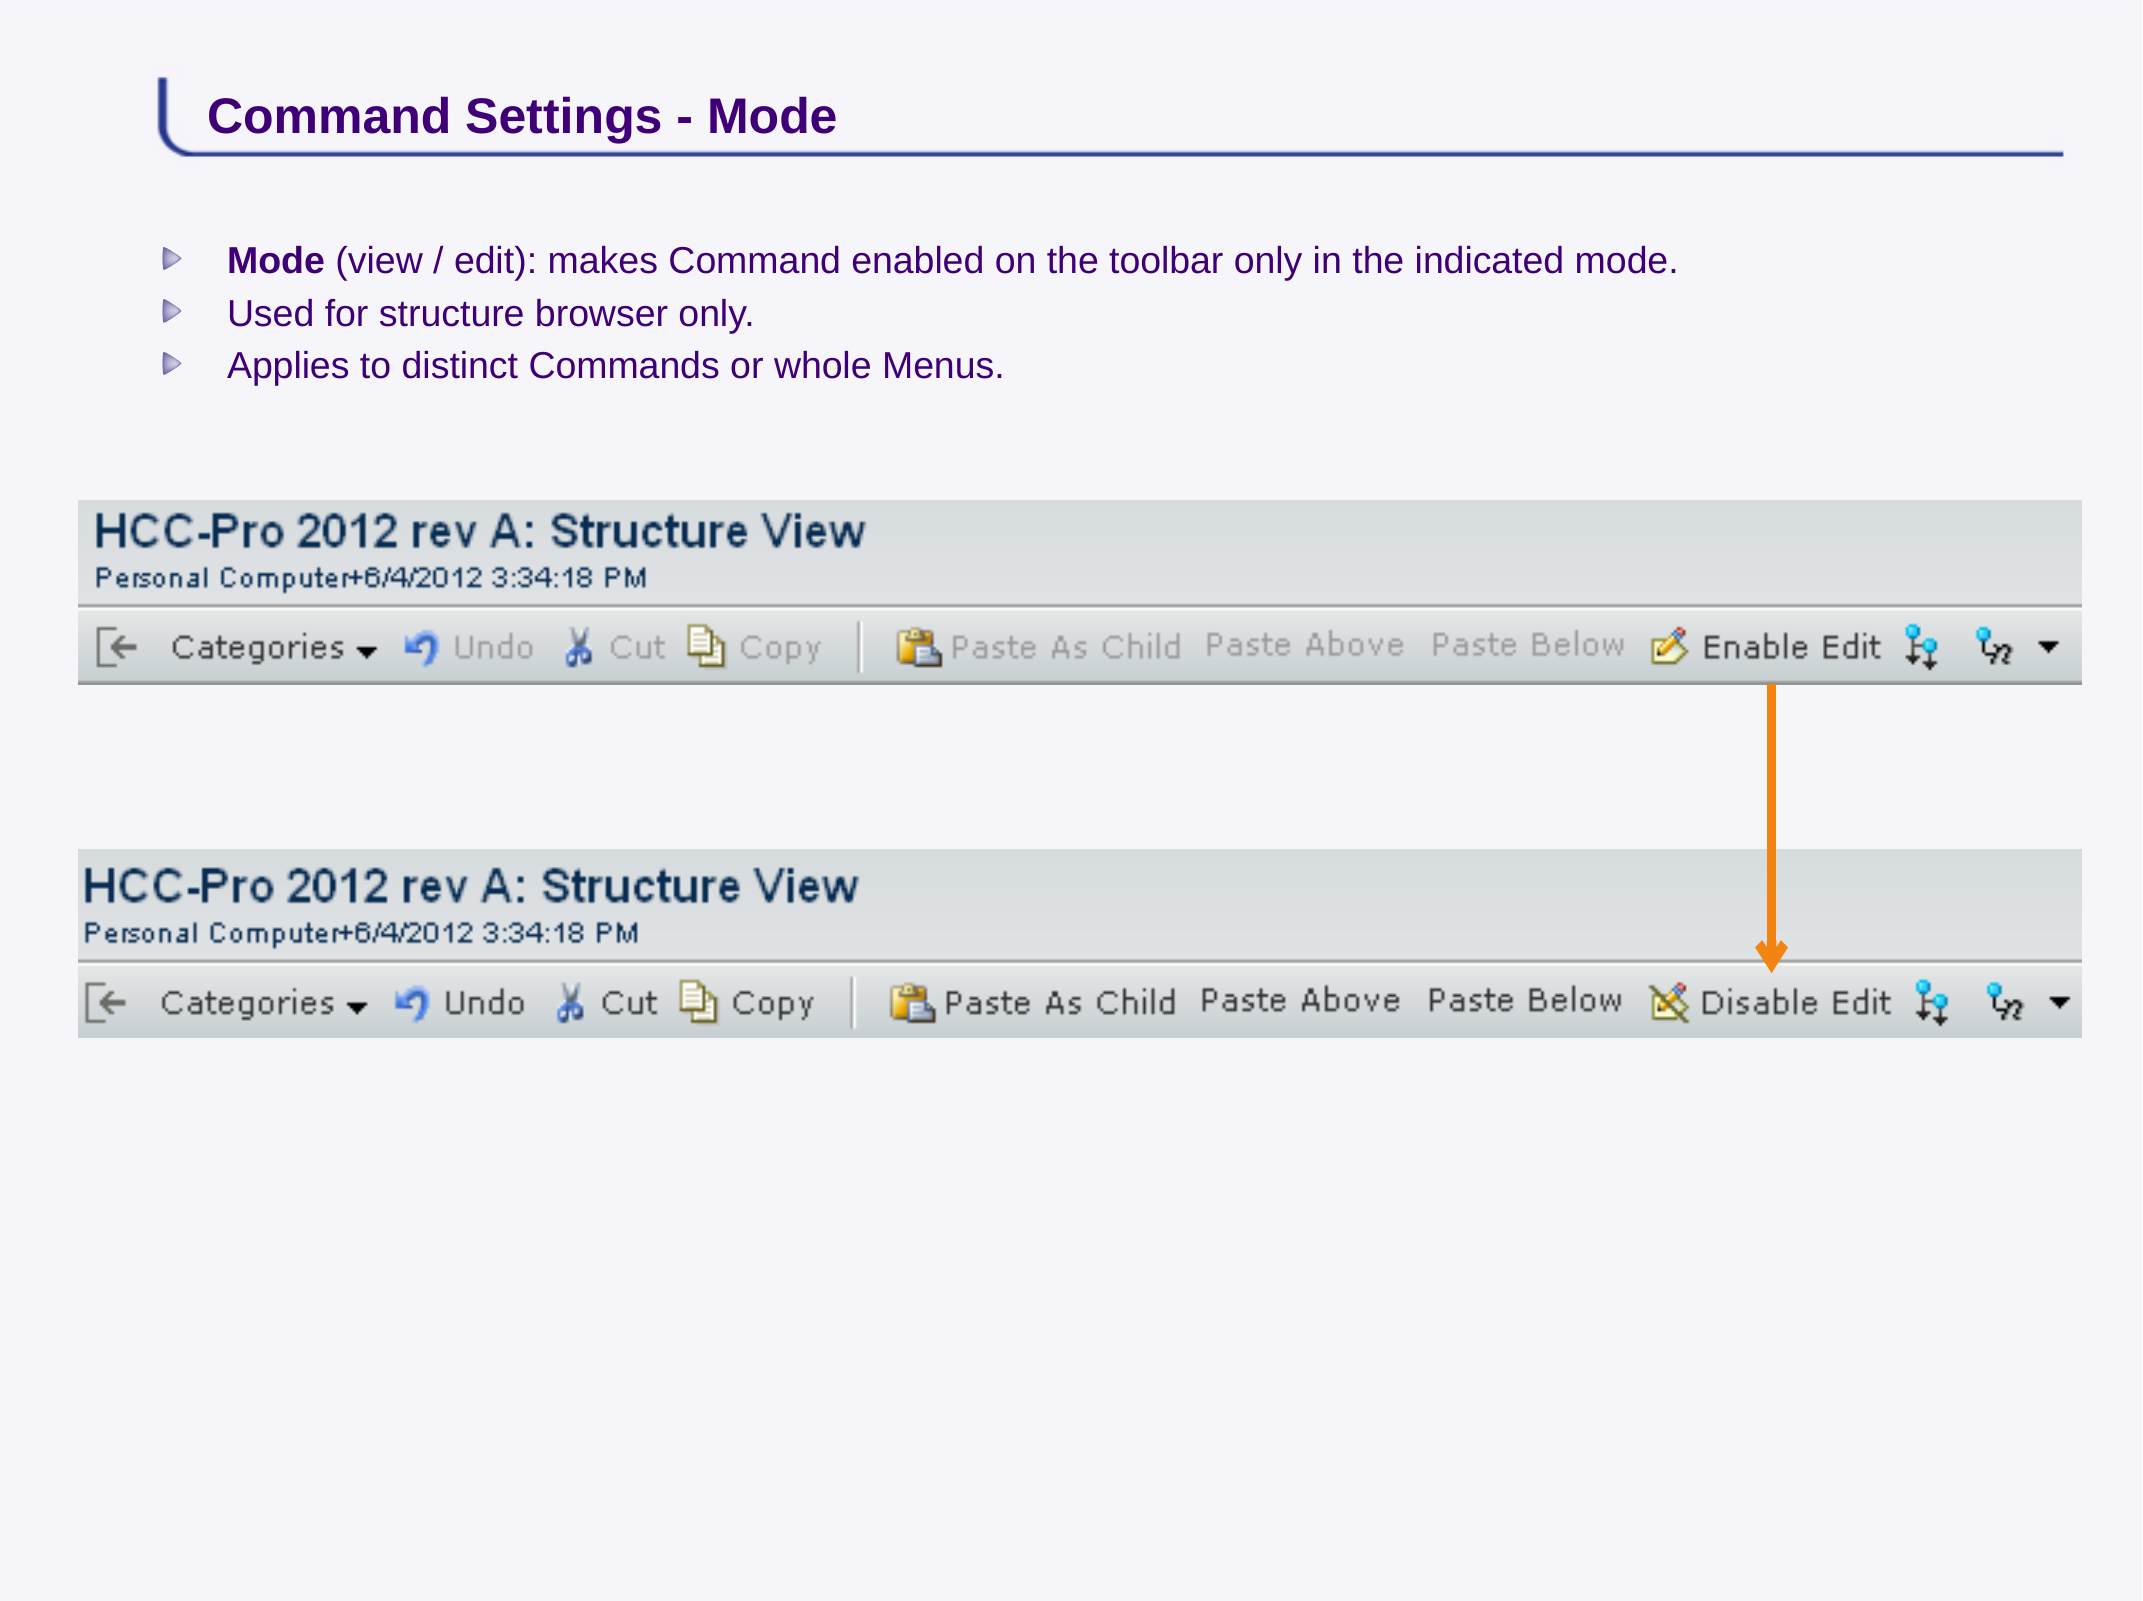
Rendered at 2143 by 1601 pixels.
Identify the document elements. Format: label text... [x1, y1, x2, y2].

picture [0, 0, 2143, 1601]
list Mode (view / edit): makes Command enabled on the toolbar only in the indicated mode. Used for structure browser only. Applies to distinct Commands or whole Menus. [160, 235, 2060, 498]
title Command Settings - Mode [192, 76, 2064, 153]
